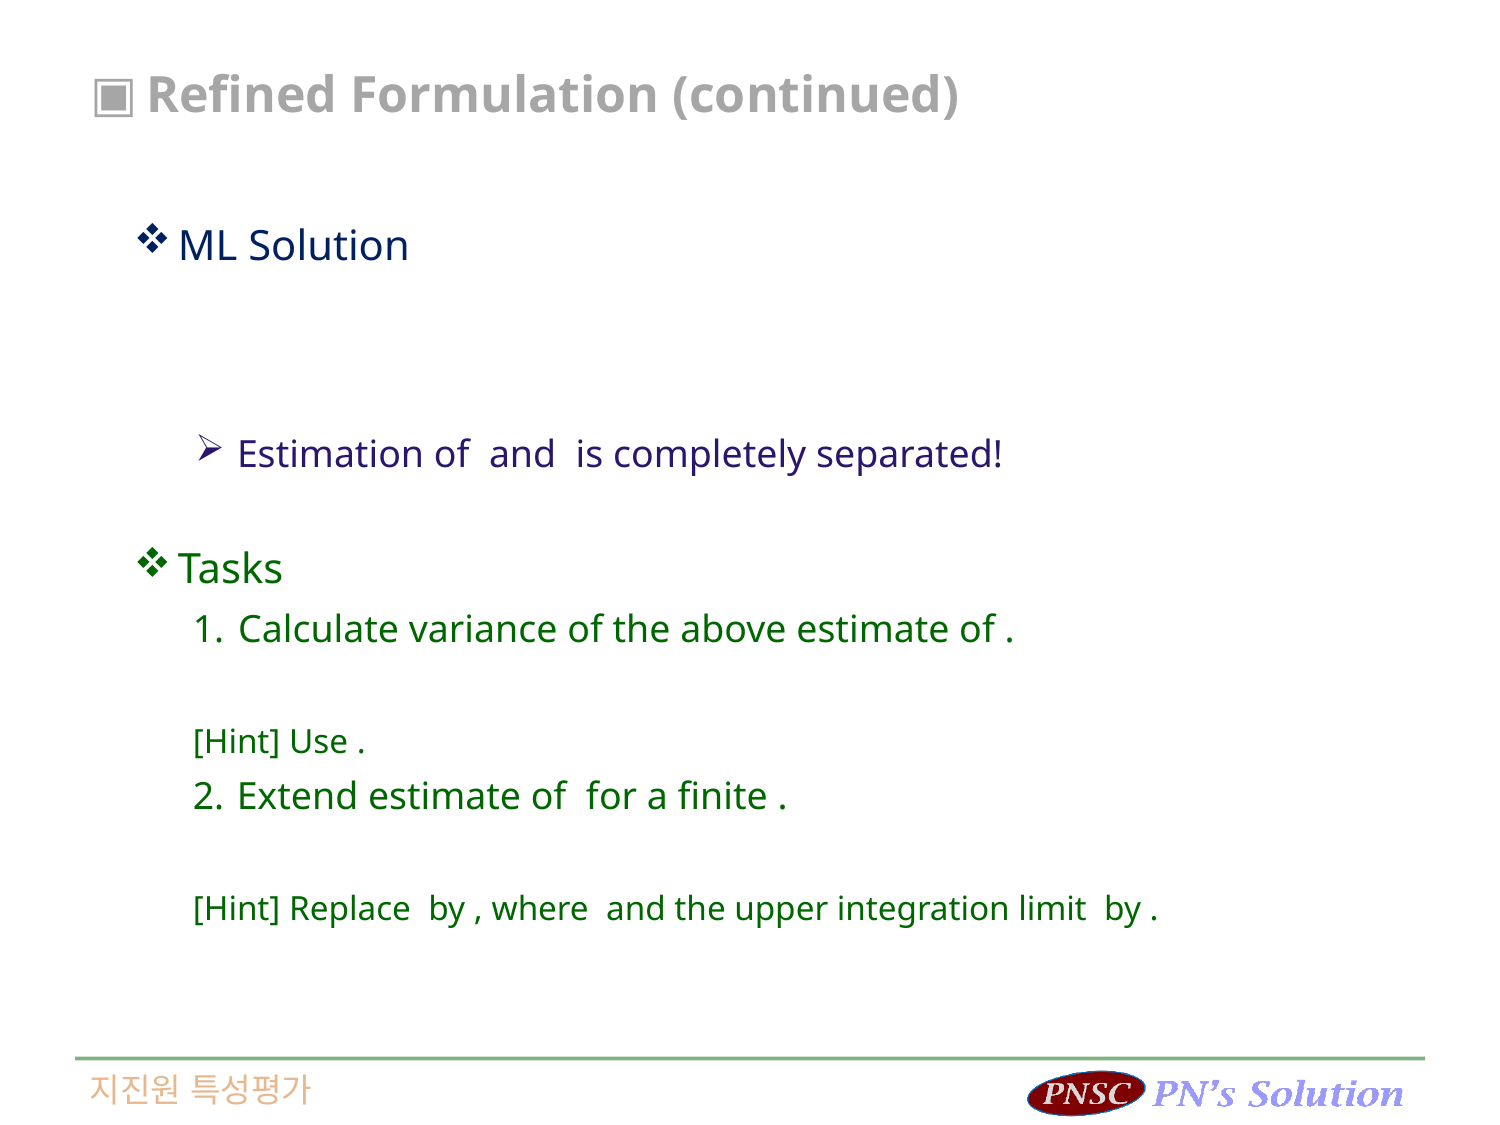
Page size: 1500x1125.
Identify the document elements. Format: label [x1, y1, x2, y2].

picture [1022, 1062, 1425, 1125]
